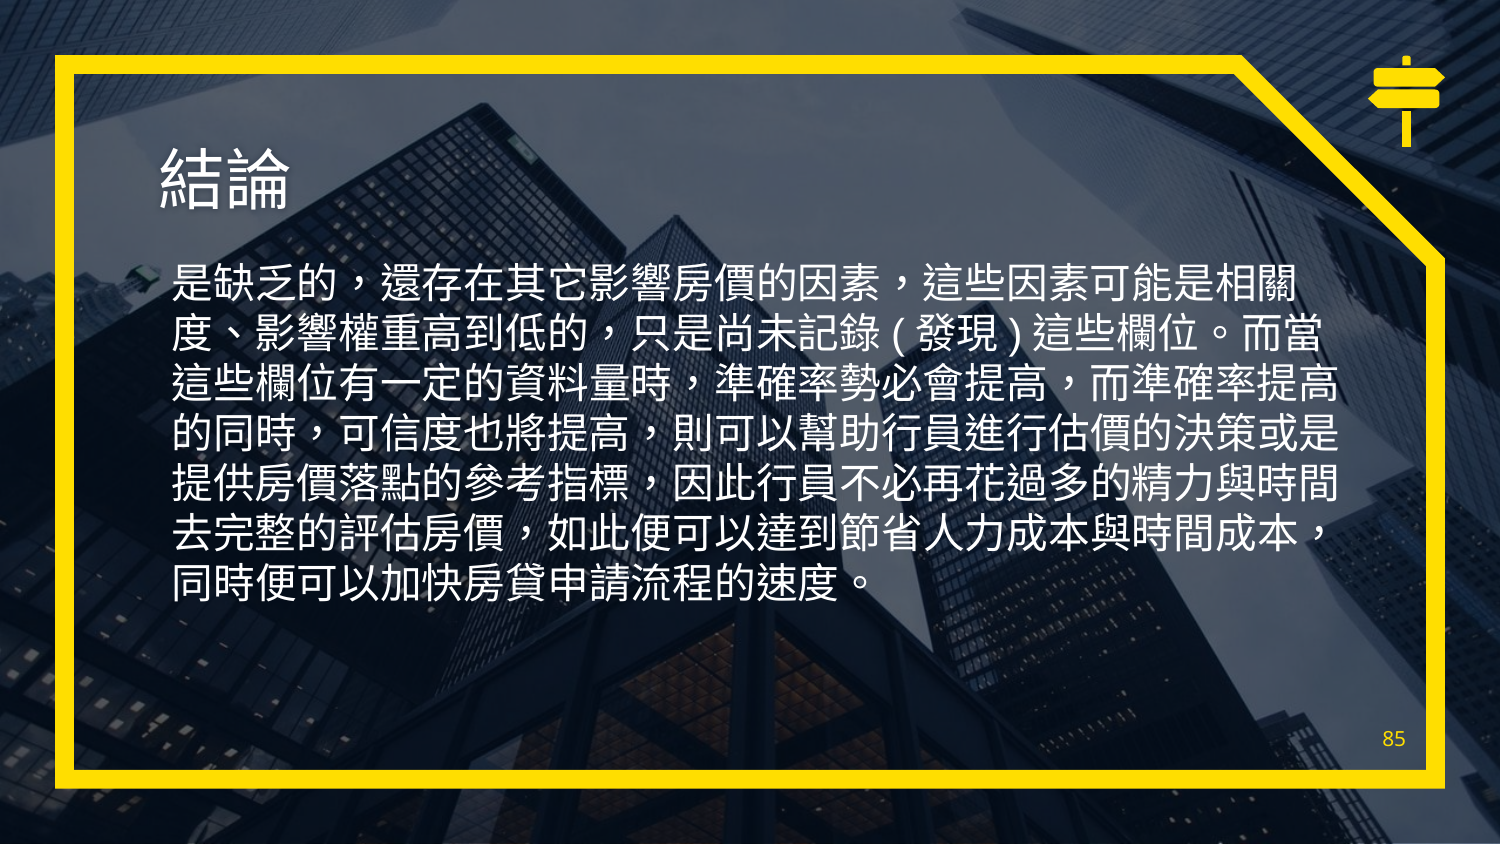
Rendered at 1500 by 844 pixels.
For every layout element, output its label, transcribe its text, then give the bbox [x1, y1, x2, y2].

slide_number 85 [1366, 711, 1406, 755]
picture [0, 0, 1500, 844]
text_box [1367, 55, 1446, 148]
title 結論 [114, 128, 336, 219]
text_box 是缺乏的，還存在其它影響房價的因素，這些因素可能是相關度、影響權重高到低的，只是尚未記錄(發現)這些欄位。而當這些欄位有一定的資料量時，準確率勢必會提高，而準確率提高的同時，可信度也將提高，則可以幫助行員進行估價的決策或是提供房價落點的參考指標，因此行員不必再花過多的精力與時間去完整的評估房價，如此便可以達到節省人力成本與時間成本，同時便可以加快房貸申請流程的速度。 [156, 249, 1367, 615]
